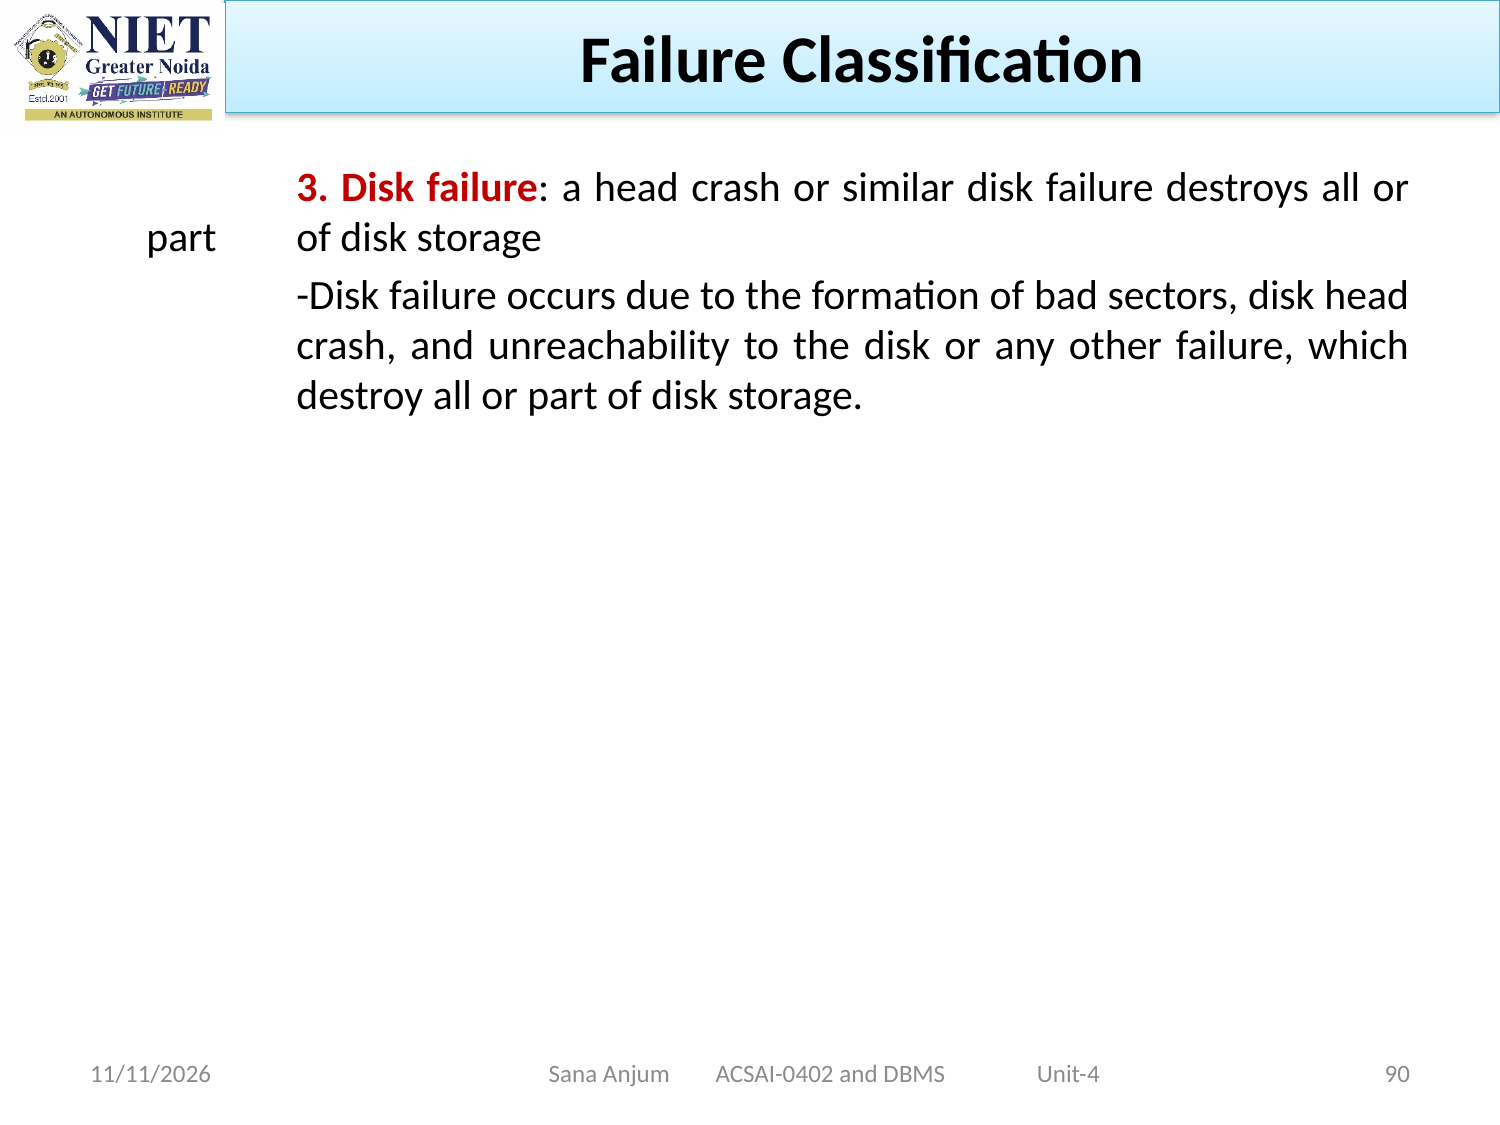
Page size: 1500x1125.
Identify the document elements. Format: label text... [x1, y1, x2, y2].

footer Sana Anjum ACSAI-0402 and DBMS Unit-4 [412, 1043, 1074, 1103]
slide_number 90 [1074, 1043, 1425, 1103]
list 3. Disk failure: a head crash or similar disk failure destroys all or part of disk storage -Disk failure occurs due to the formation of bad sectors, disk head crash, and unreachability to the disk or any other failure, which destroy all or part of disk storage. [75, 151, 1425, 1043]
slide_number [75, 1043, 412, 1103]
text_box Failure Classification [224, 0, 1500, 113]
picture [0, 2, 226, 131]
